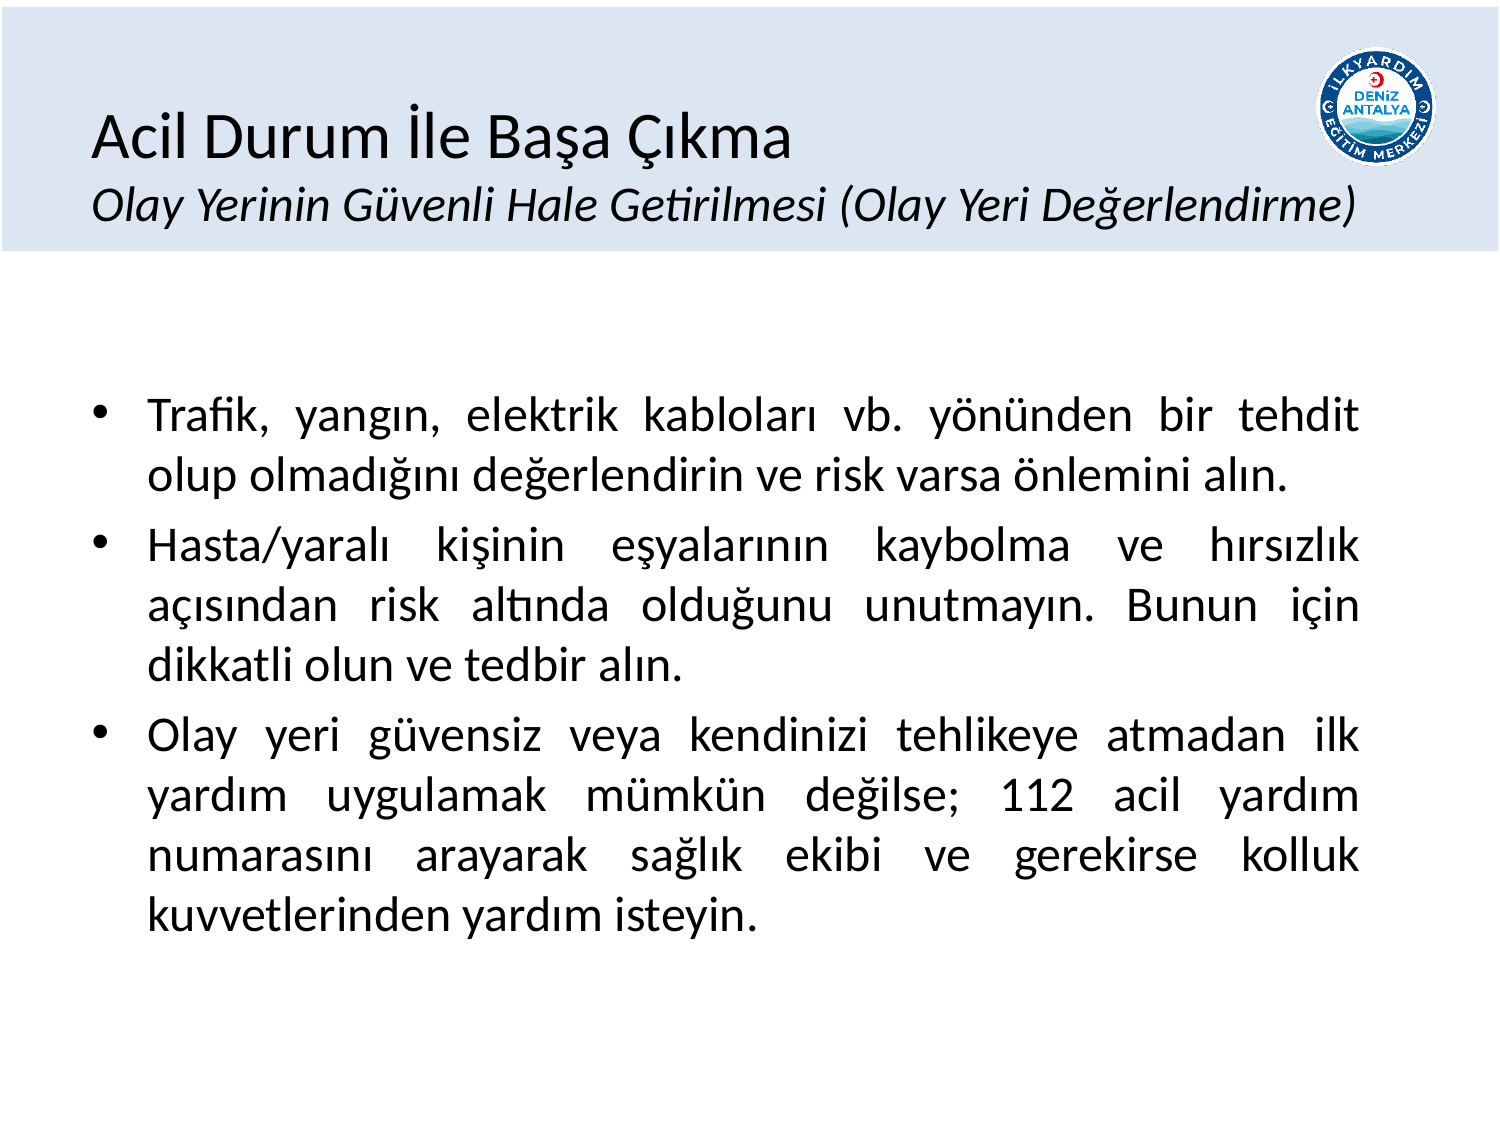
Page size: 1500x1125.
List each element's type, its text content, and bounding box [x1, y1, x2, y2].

title Acil Durum İle Başa Çıkma Olay Yerinin Güvenli Hale Getirilmesi (Olay Yeri Değerlendirme) [76, 67, 1402, 256]
text_box [0, 5, 1500, 253]
picture [1315, 47, 1437, 166]
list Trafik, yangın, elektrik kabloları vb. yönünden bir tehdit olup olmadığını değerlendirin ve risk varsa önlemini alın. Hasta/yaralı kişinin eşyalarının kaybolma ve hırsızlık açısından risk altında olduğunu unutmayın. Bunun için dikkatli olun ve tedbir alın. Olay yeri güvensiz veya kendinizi tehlikeye atmadan ilk yardım uygulamak mümkün değilse; 112 acil yardım numarasını arayarak sağlık ekibi ve gerekirse kolluk kuvvetlerinden yardım isteyin. [76, 373, 1376, 965]
